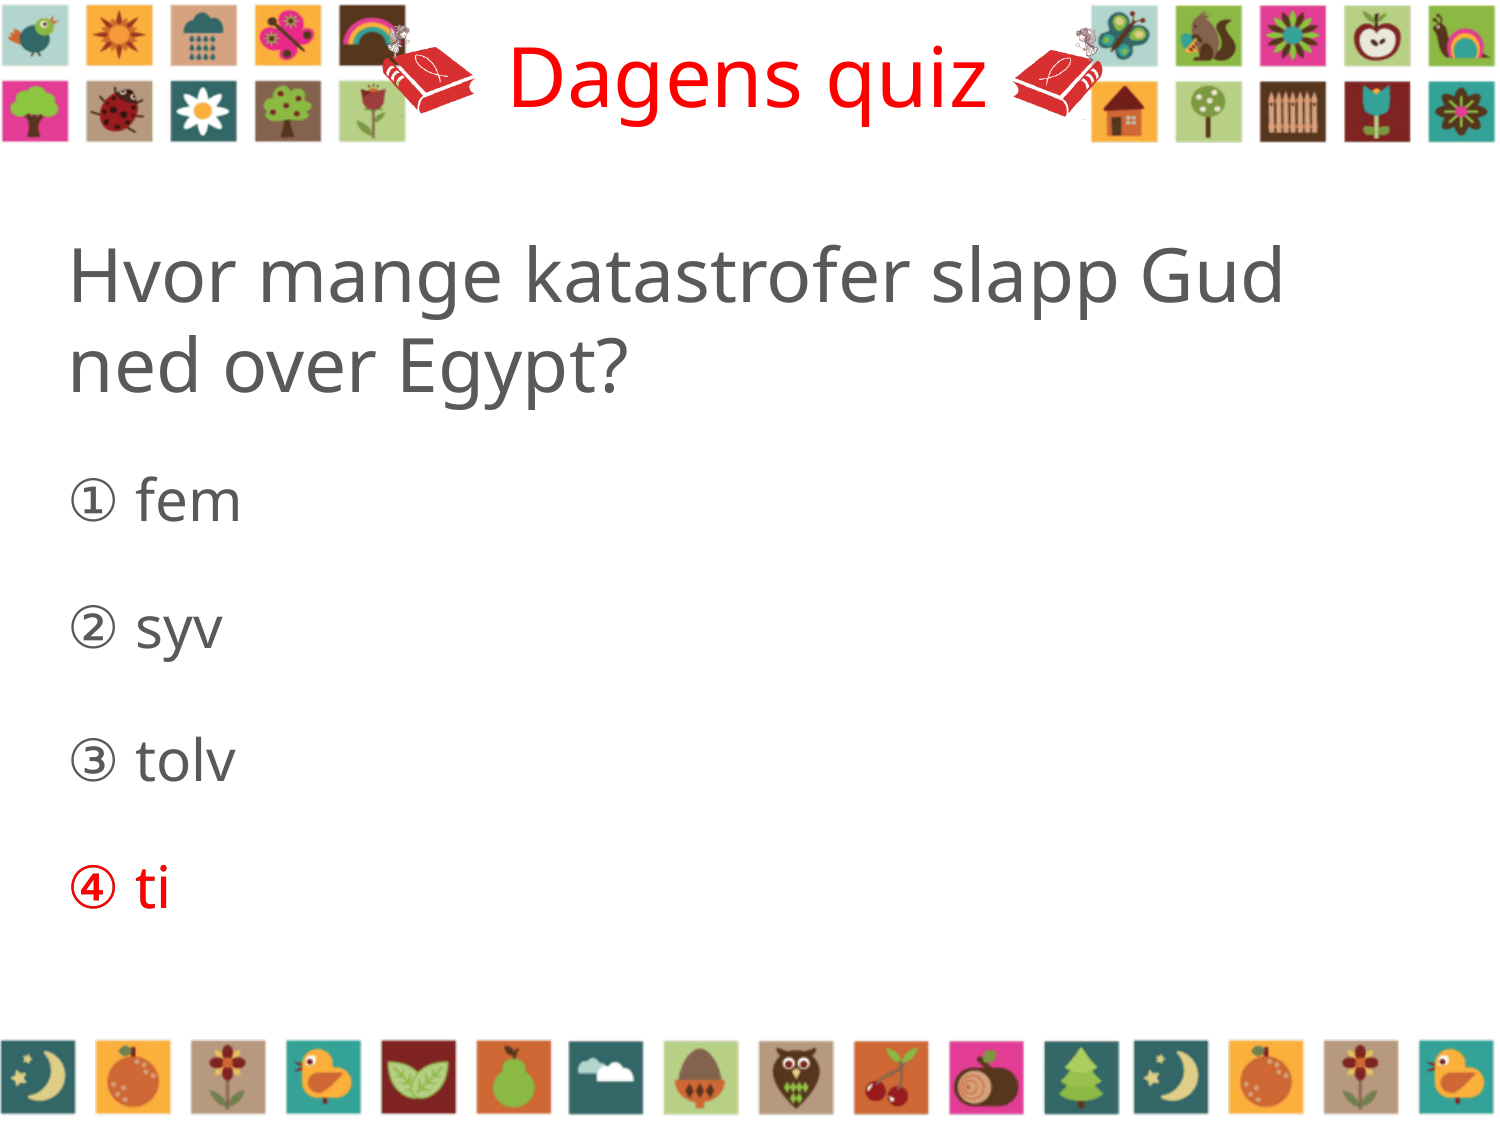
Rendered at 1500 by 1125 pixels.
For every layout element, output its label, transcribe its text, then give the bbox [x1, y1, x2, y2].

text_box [0, 1028, 1500, 1118]
text_box ② syv [53, 582, 1436, 668]
text_box Dagens quiz [425, 16, 1078, 131]
text_box Hvor mange katastrofer slapp Gud ned over Egypt? [53, 219, 1436, 415]
text_box ① fem [53, 456, 1436, 541]
picture [981, 3, 1500, 150]
picture [0, 3, 507, 150]
text_box ③ tolv [53, 716, 1483, 801]
text_box ④ ti [53, 842, 1483, 928]
